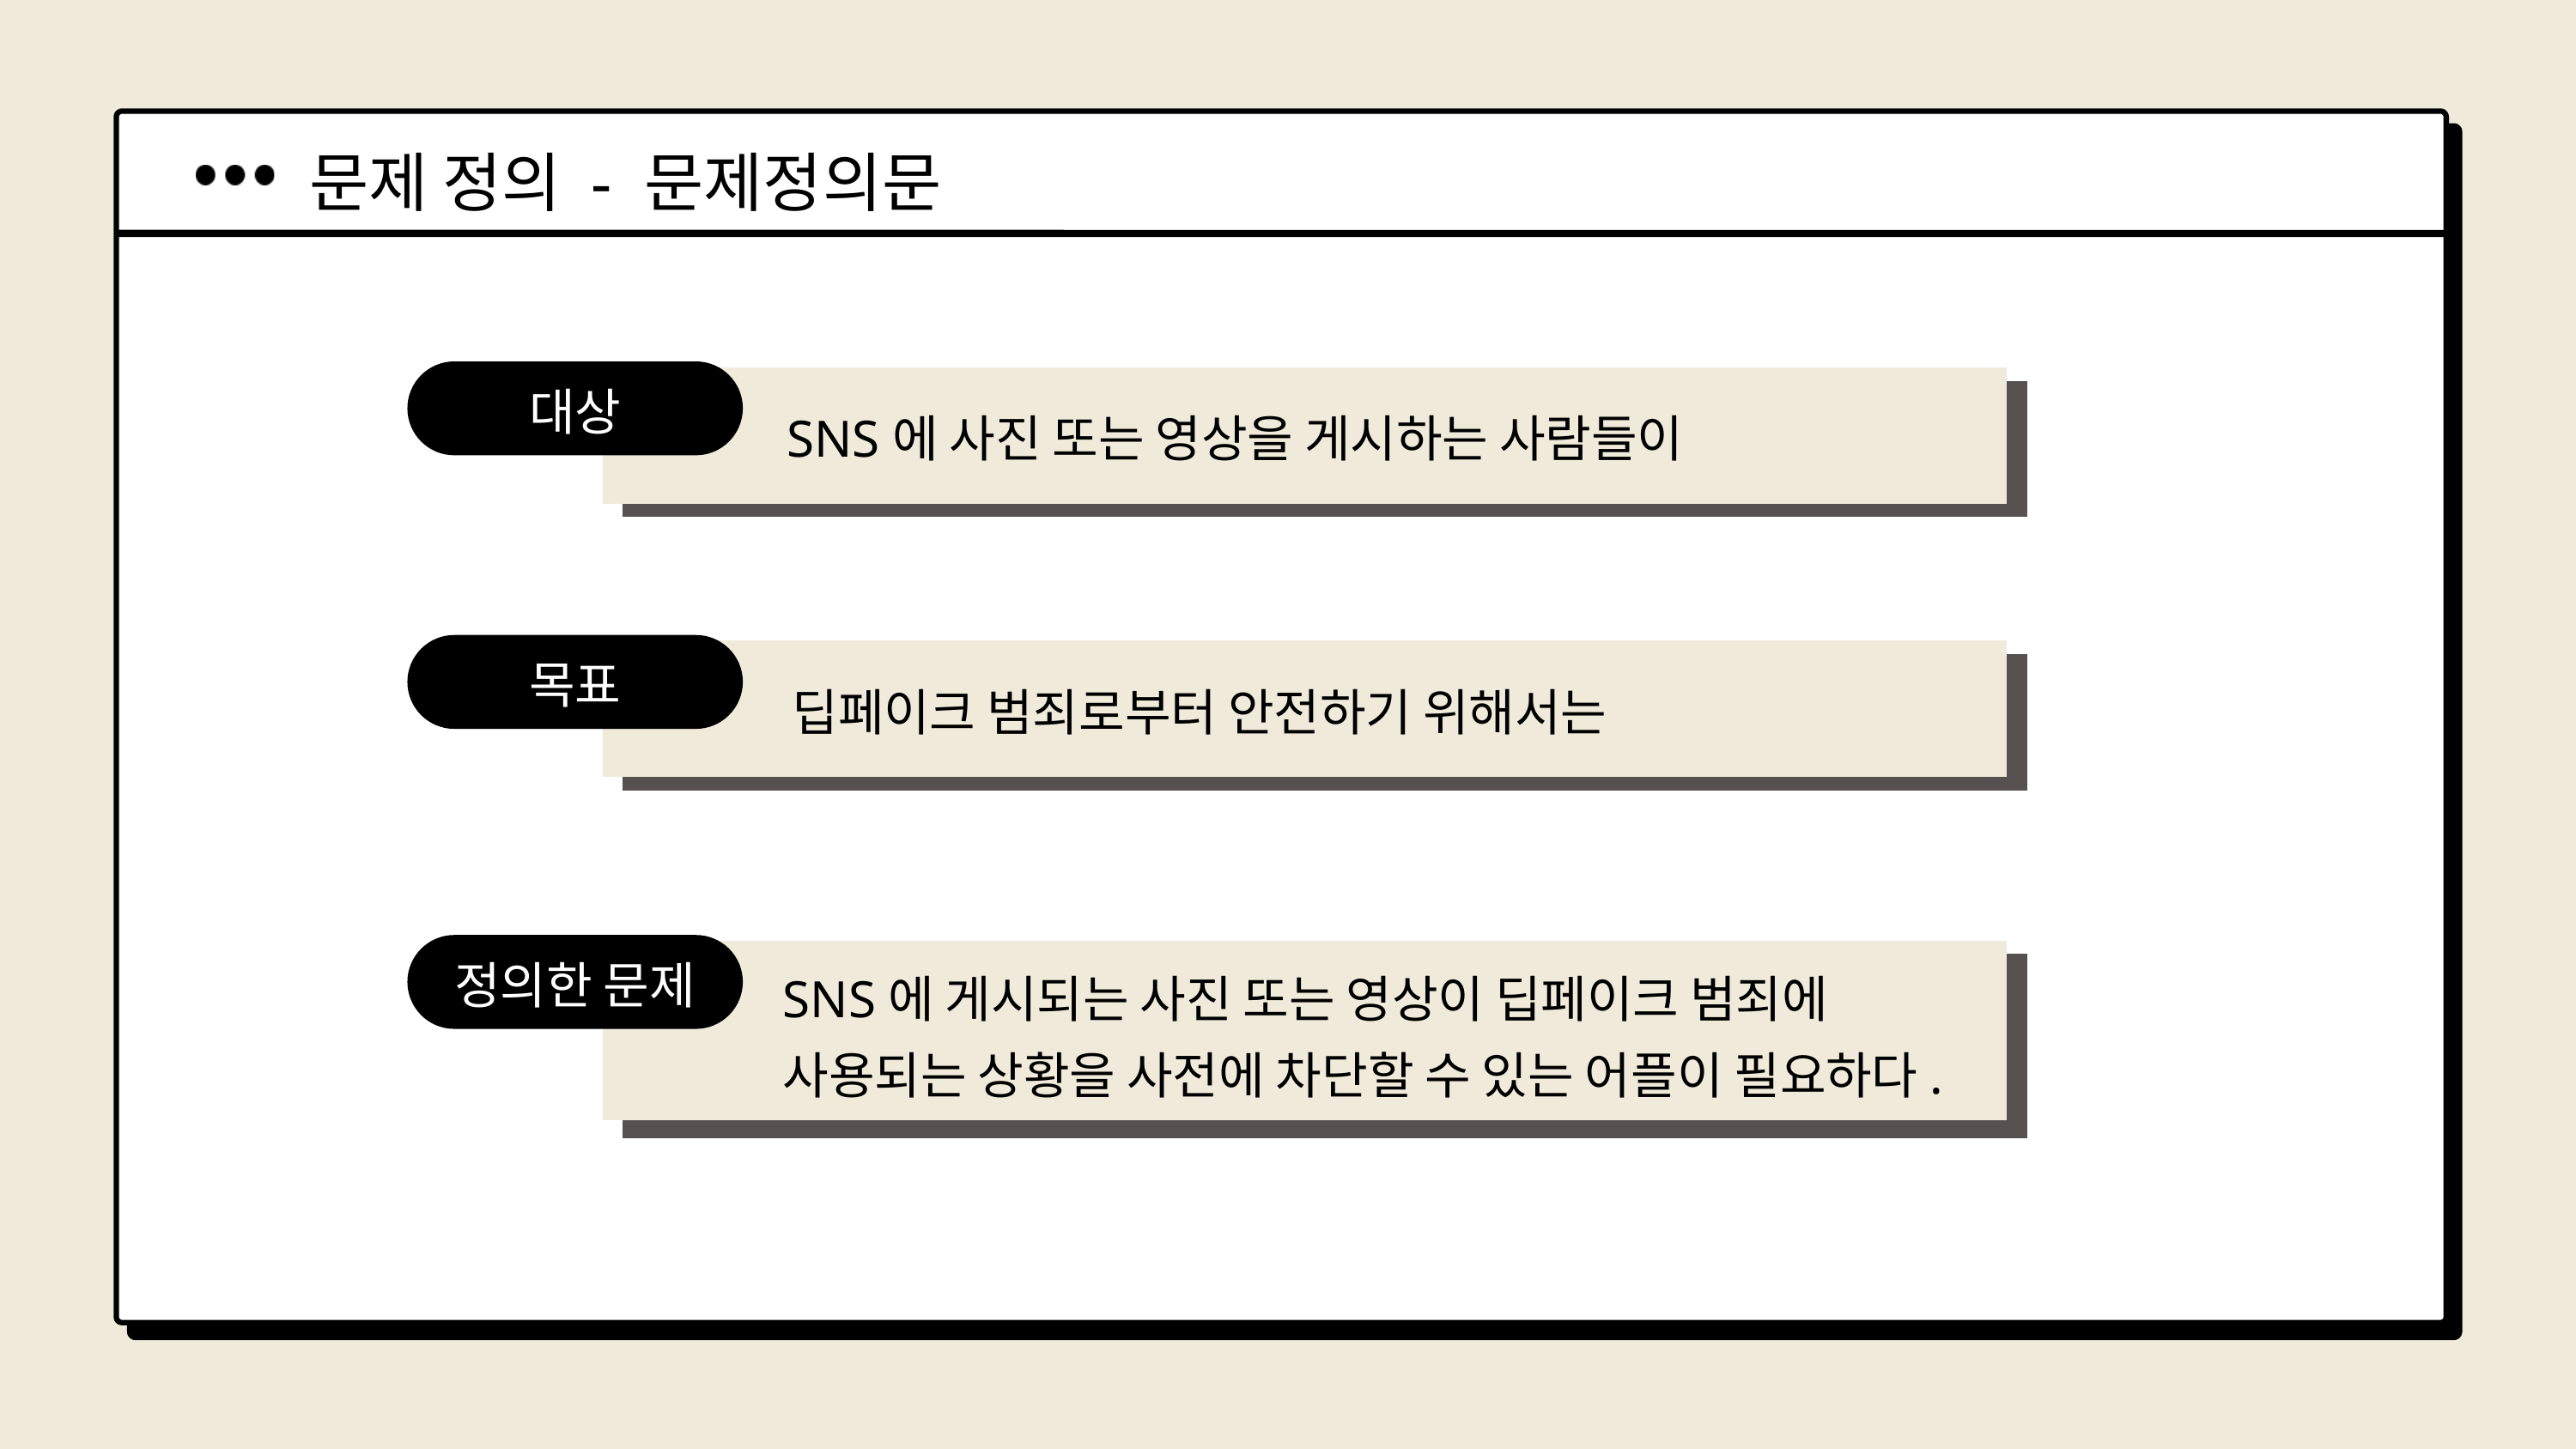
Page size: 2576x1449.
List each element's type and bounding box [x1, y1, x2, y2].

text_box [407, 934, 744, 1029]
text_box [407, 361, 744, 456]
text_box [622, 953, 2027, 1139]
text_box [622, 653, 2027, 791]
text_box [116, 111, 2460, 1338]
text_box [602, 940, 2008, 1121]
text_box [602, 367, 2008, 505]
text_box [622, 380, 2027, 518]
text_box [602, 640, 2008, 778]
text_box [407, 634, 744, 730]
